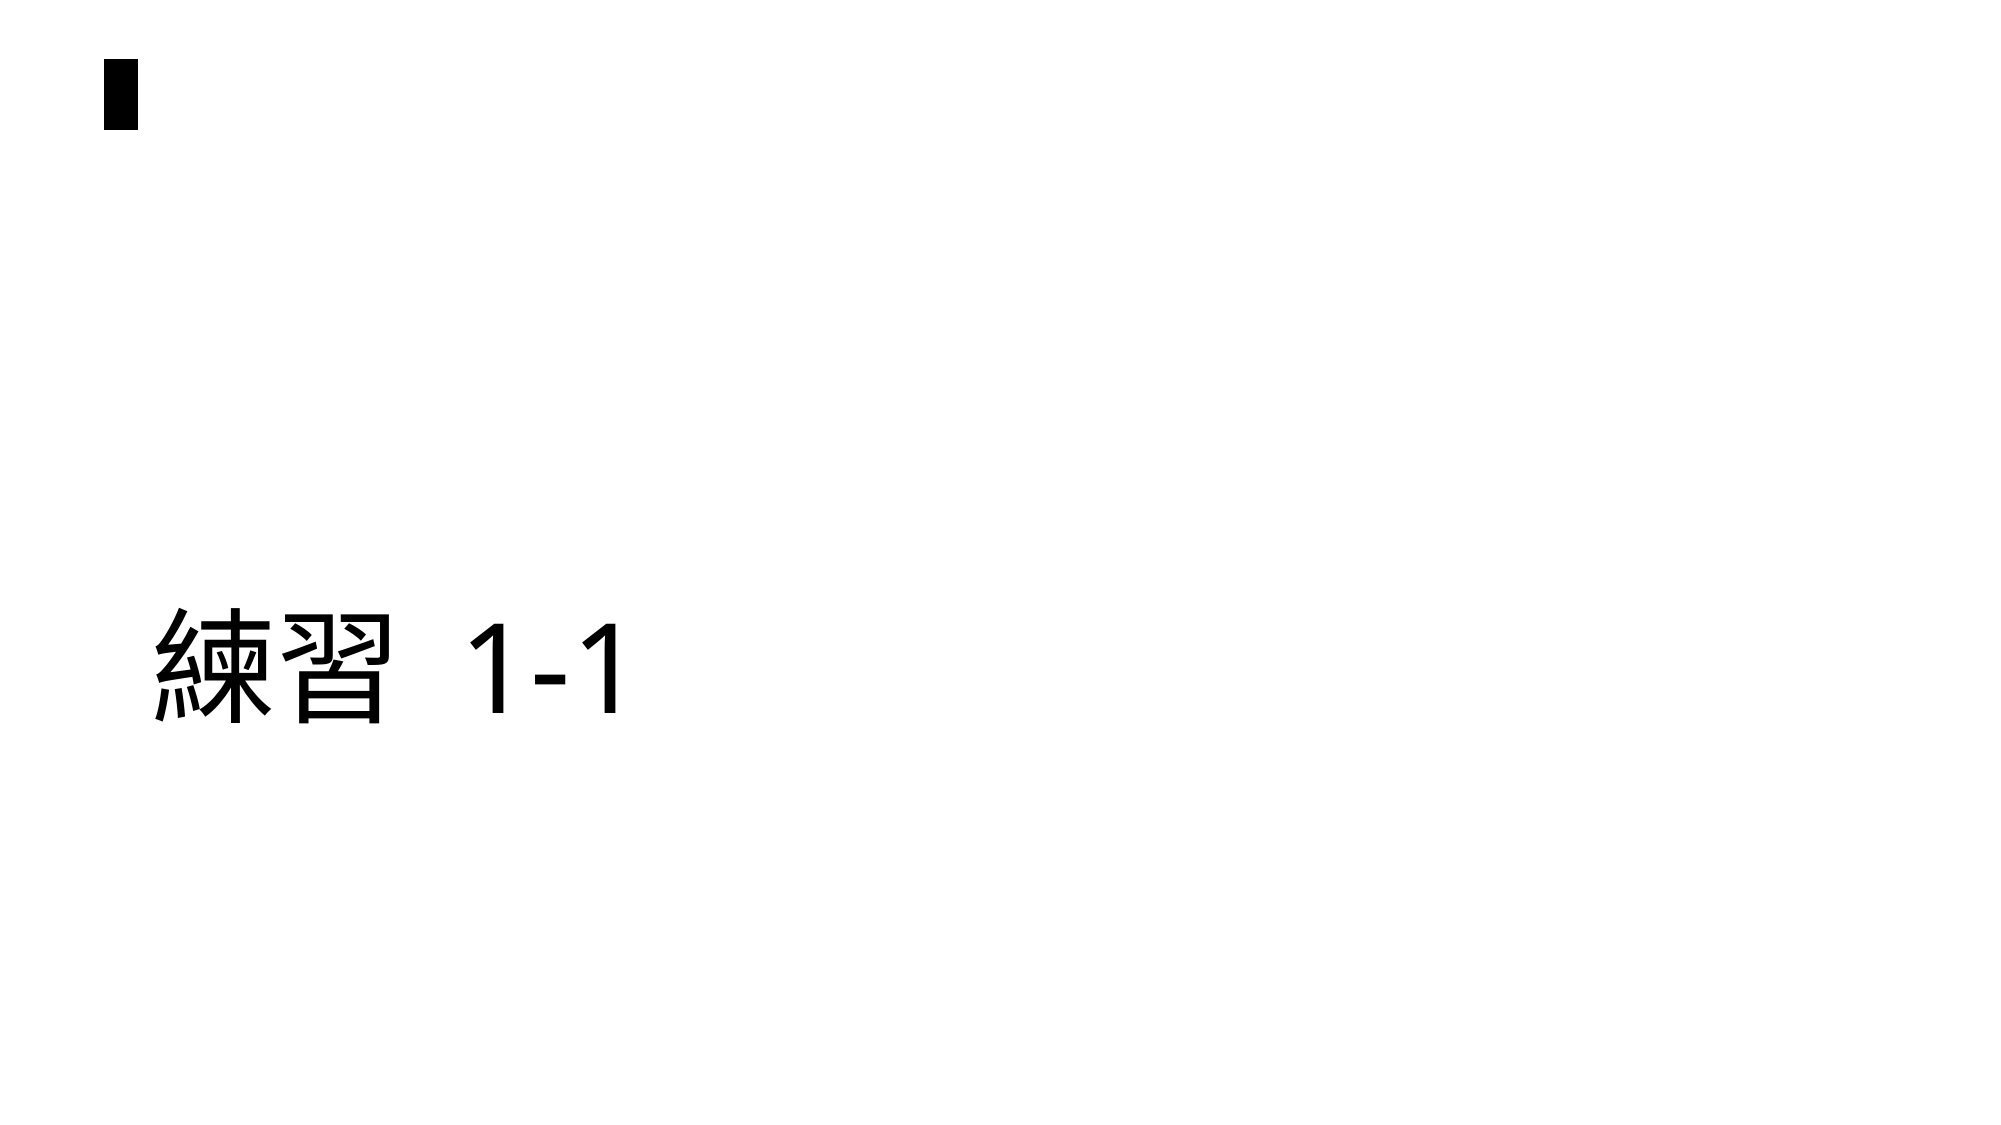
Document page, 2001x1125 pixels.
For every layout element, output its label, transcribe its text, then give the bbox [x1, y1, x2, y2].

title 練習 1-1 [136, 280, 1862, 749]
